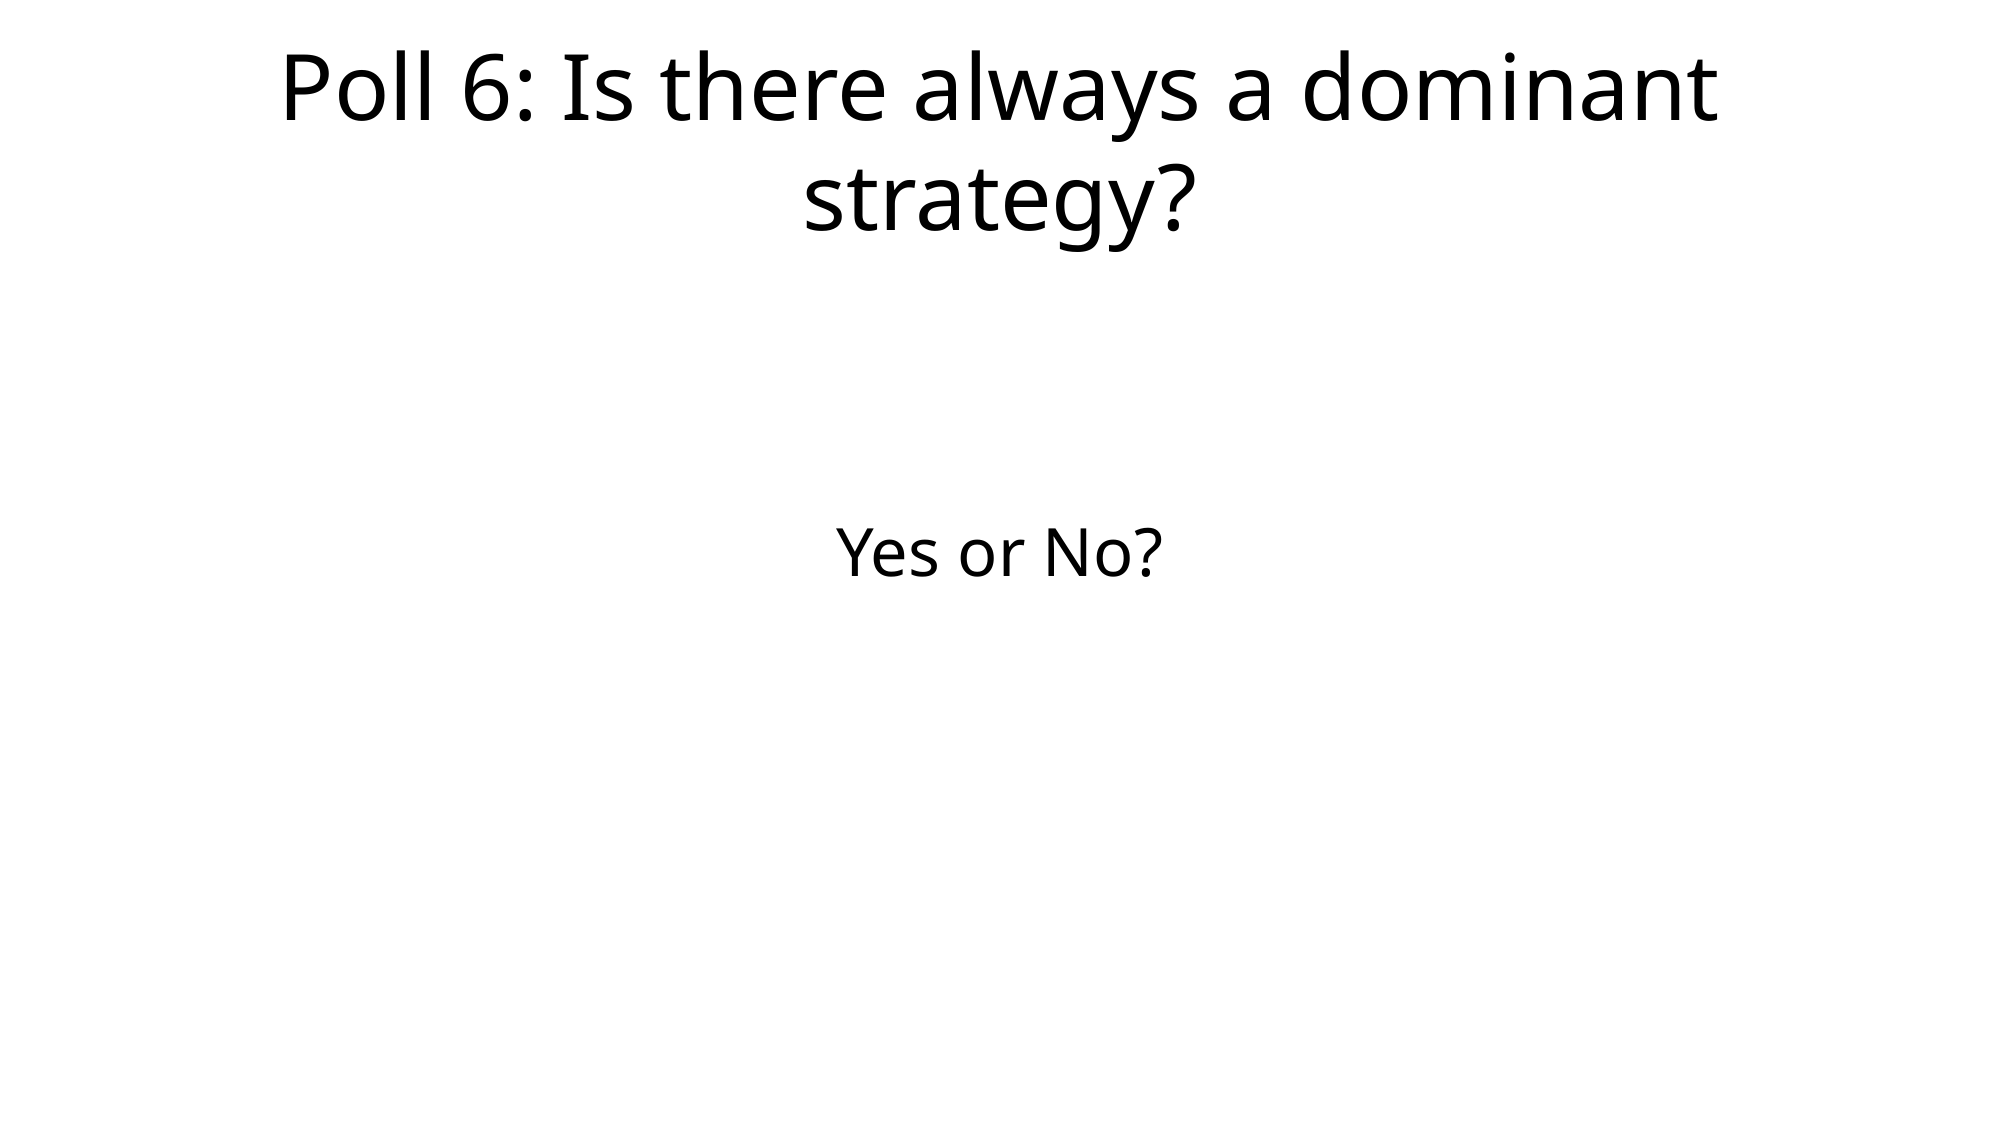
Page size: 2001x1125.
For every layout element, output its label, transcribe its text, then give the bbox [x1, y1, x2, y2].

list Yes or No? [99, 262, 1900, 1005]
title Poll 6: Is there always a dominant strategy? [99, 45, 1900, 233]
